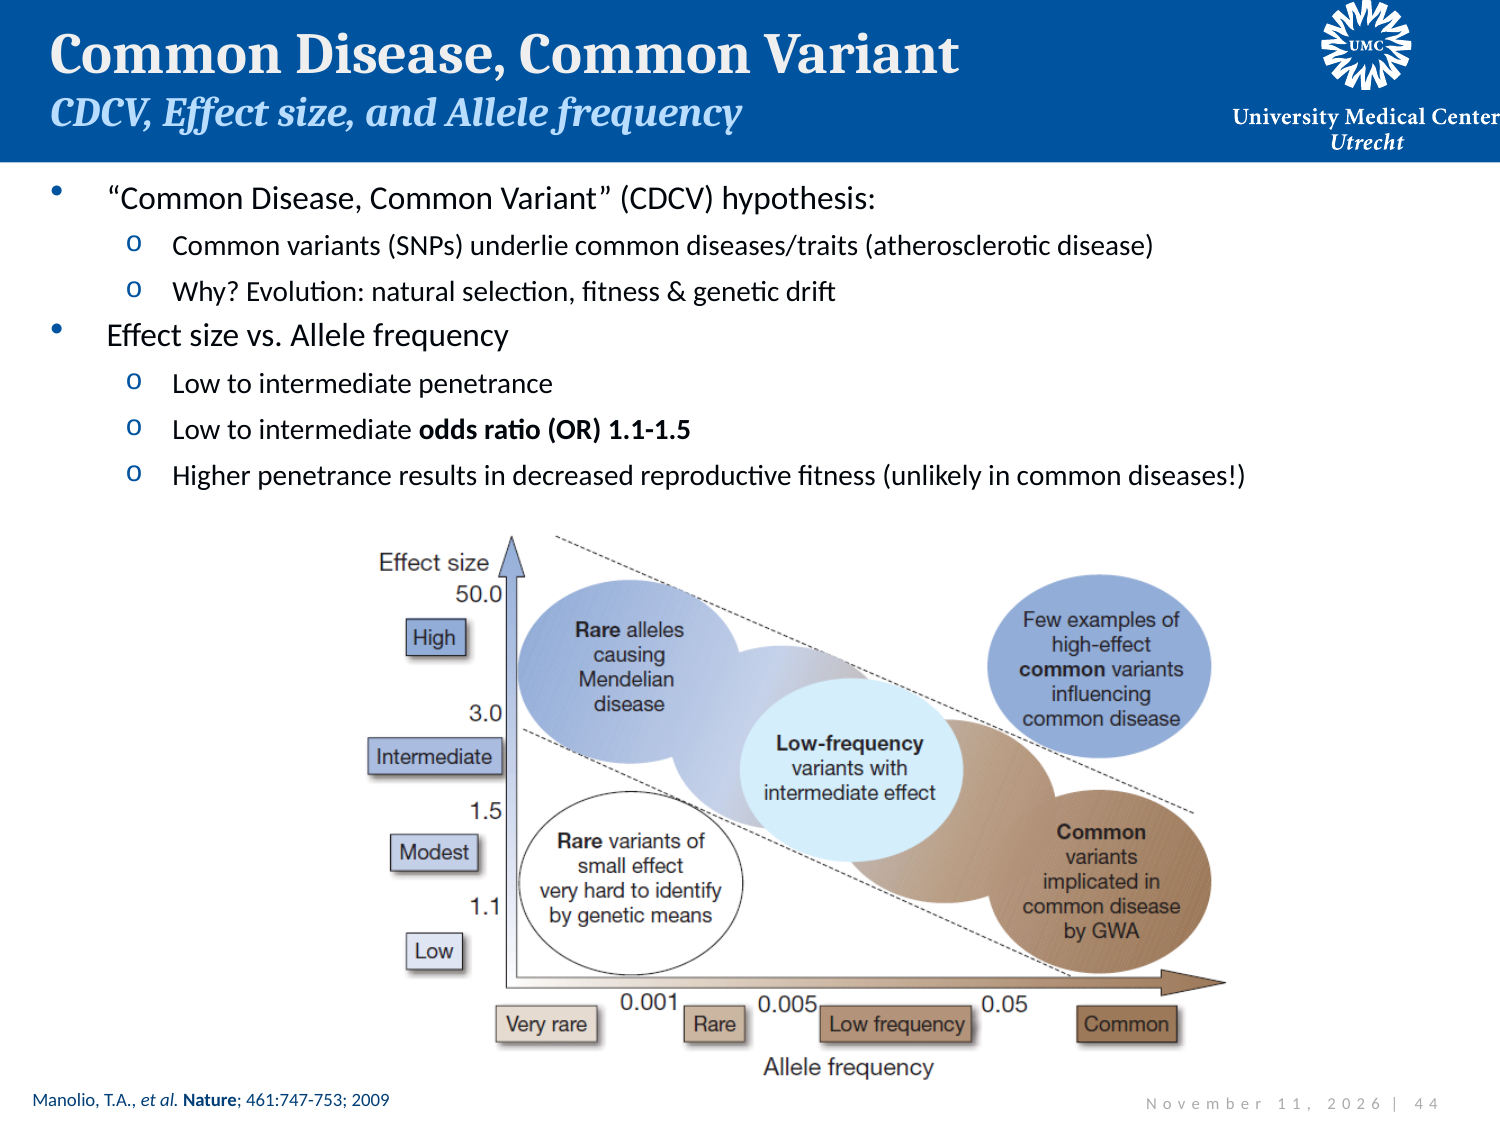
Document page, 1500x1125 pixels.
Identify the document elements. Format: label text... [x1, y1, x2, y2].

text_box Manolio, T.A., et al. Nature; 461:747-753; 2009 [17, 1080, 768, 1118]
title Common Disease, Common Variant CDCV, Effect size, and Allele frequency [34, 0, 1238, 151]
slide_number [1068, 1087, 1453, 1118]
picture [363, 526, 1235, 1083]
list “Common Disease, Common Variant” (CDCV) hypothesis: Common variants (SNPs) underlie common diseases/traits (atherosclerotic disease) Why? Evolution: natural selection, fitness & genetic drift Effect size vs. Allele frequency Low to intermediate penetrance Low to intermediate odds ratio (OR) 1.1-1.5 Higher penetrance results in decreased reproductive fitness (unlikely in common diseases!) [35, 162, 1453, 1078]
